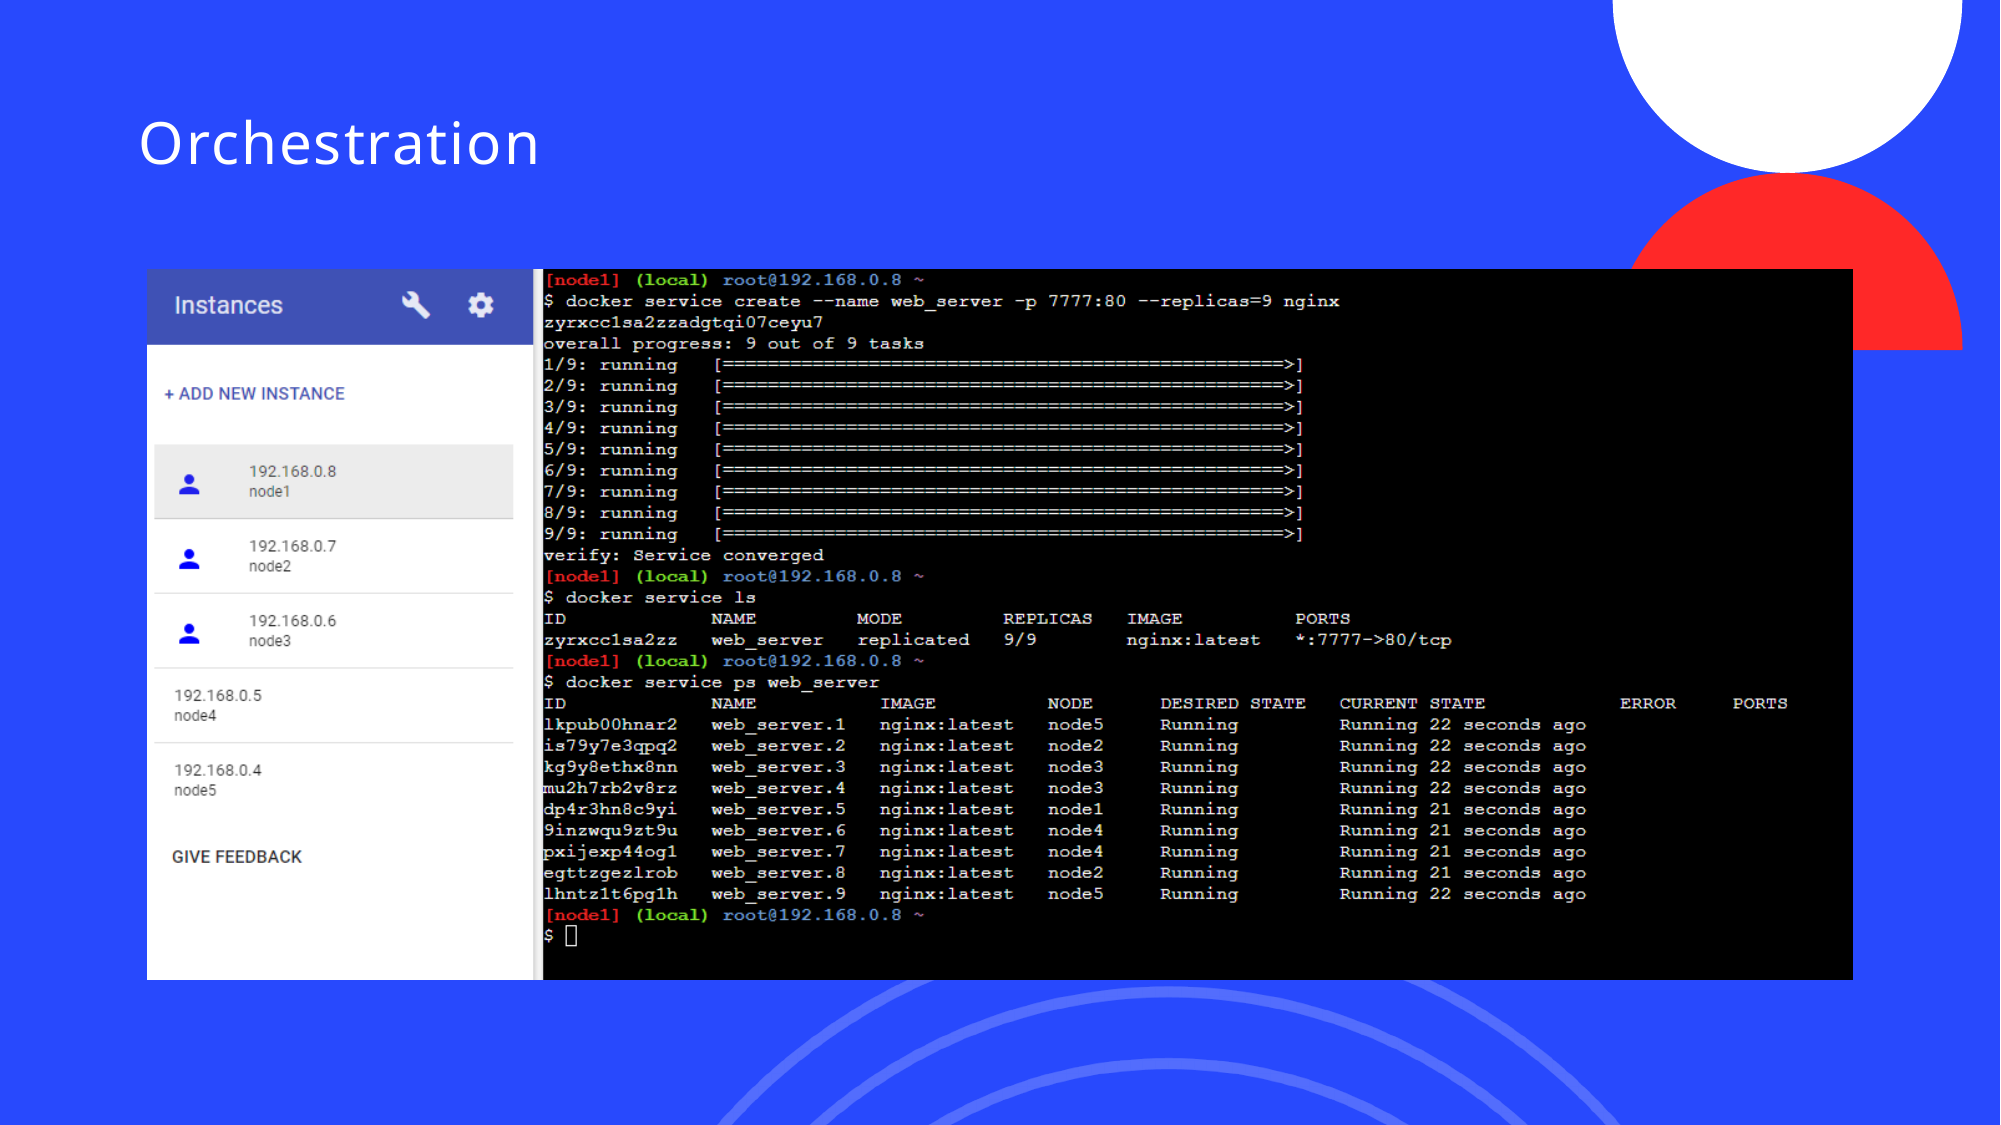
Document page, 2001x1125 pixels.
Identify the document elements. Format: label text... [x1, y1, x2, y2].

title Orchestration [138, 105, 619, 182]
picture [147, 269, 1853, 1125]
